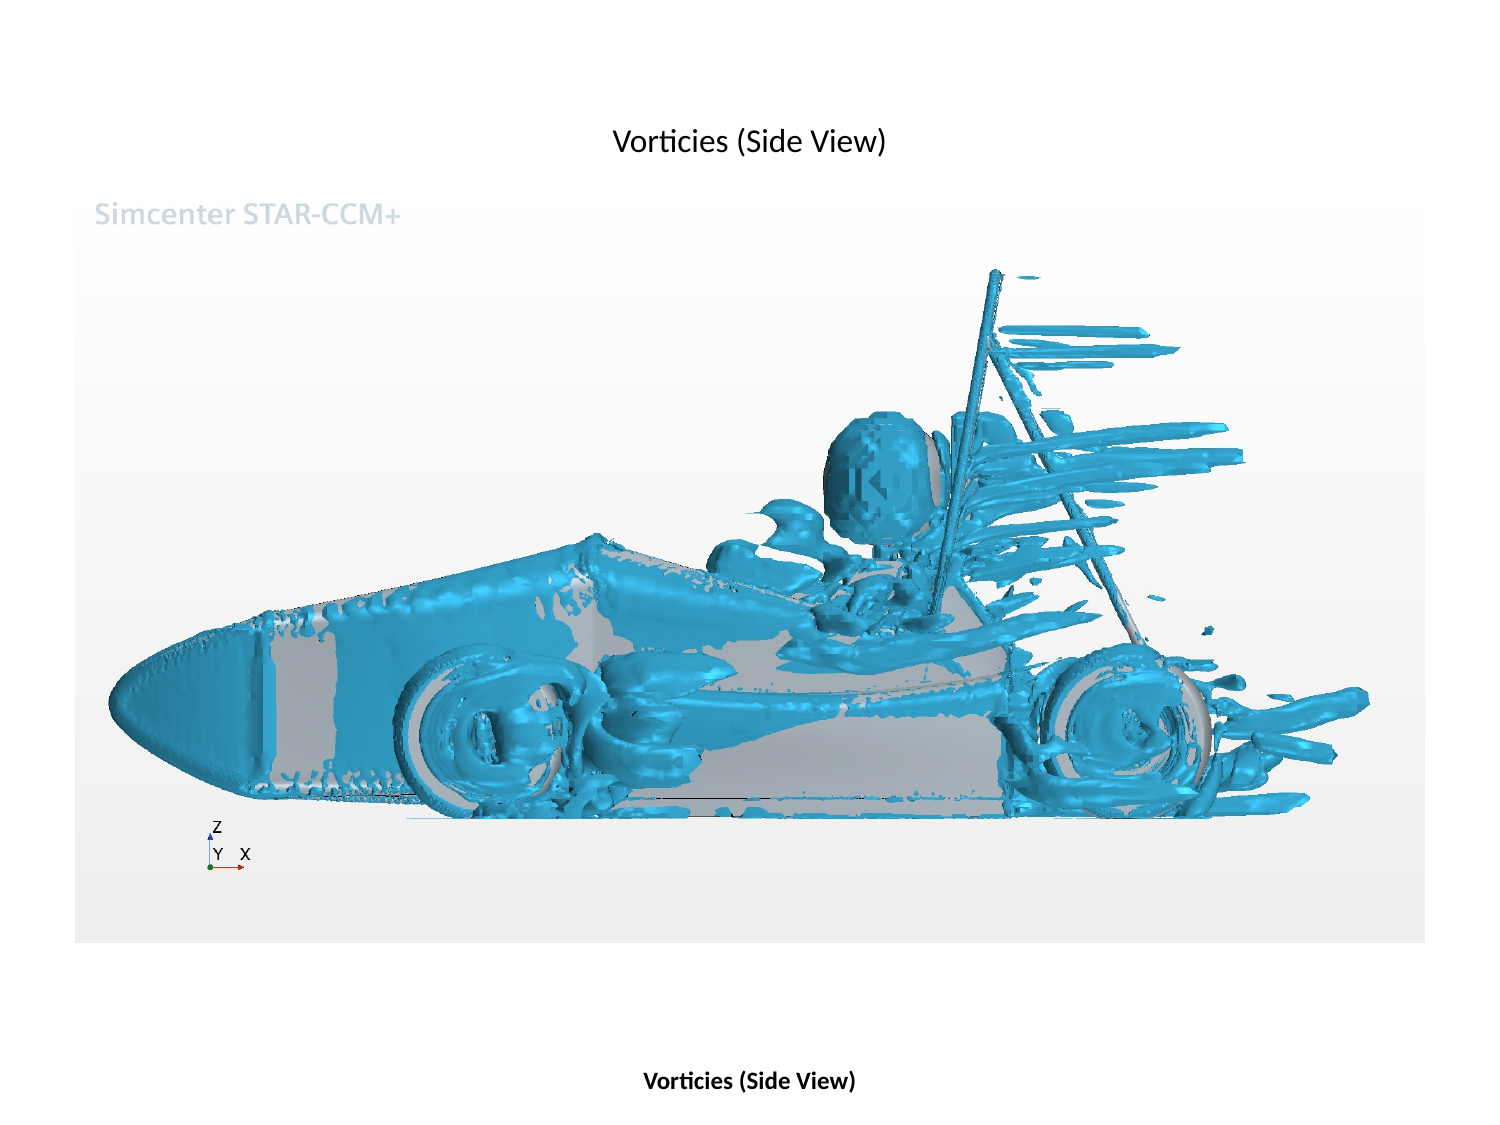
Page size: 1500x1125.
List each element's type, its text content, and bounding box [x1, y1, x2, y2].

text_box Vorticies (Side View) [628, 1012, 872, 1103]
picture [74, 182, 1426, 943]
title Vorticies (Side View) [75, 45, 1425, 182]
